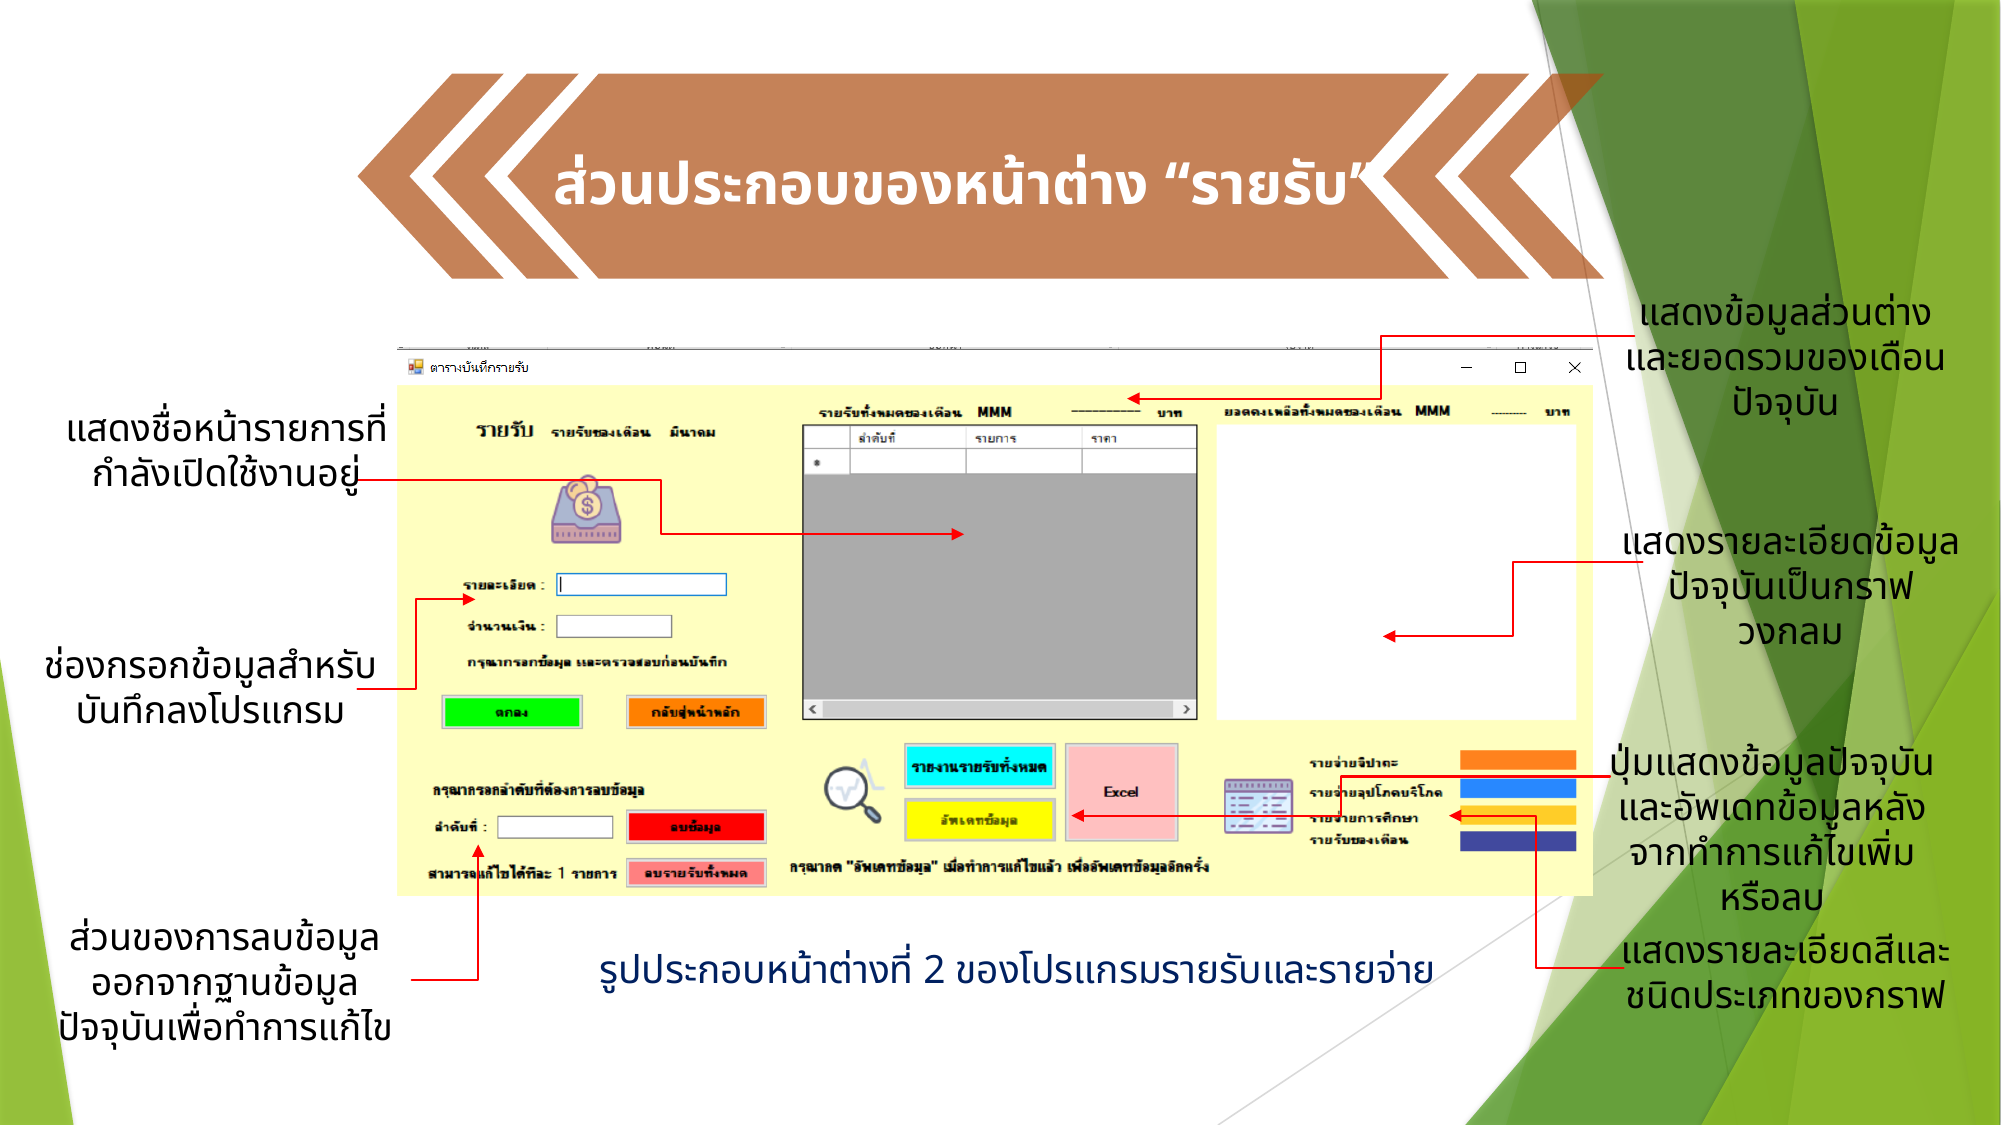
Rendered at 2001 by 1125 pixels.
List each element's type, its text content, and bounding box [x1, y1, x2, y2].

text_box แสดงชื่อหน้ารายการที่กำลังเปิดใช้งานอยู่ [40, 396, 391, 501]
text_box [1070, 775, 1611, 817]
text_box แสดงข้อมูลส่วนต่างและยอดรวมของเดือนปัจจุบัน [1599, 280, 1973, 430]
text_box ปุ่มแสดงข้อมูลปัจจุบัน และอัพเดทข้อมูลหลังจากทำการแก้ไขเพิ่มหรือลบ [1598, 730, 1959, 918]
text_box รูปประกอบหน้าต่างที่ 2 ของโปรแกรมรายรับและรายจ่าย [568, 937, 1467, 999]
text_box แสดงรายละเอียดข้อมูลปัจจุบันเป็นกราฟวงกลม [1604, 509, 1978, 660]
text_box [356, 479, 965, 535]
picture [396, 346, 1594, 896]
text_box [1382, 561, 1643, 637]
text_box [356, 598, 476, 690]
text_box ช่องกรอกข้อมูลสำหรับบันทึกลงโปรแกรม [24, 633, 391, 739]
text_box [411, 843, 479, 982]
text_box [1126, 335, 1635, 399]
text_box แสดงรายละเอียดสีและชนิดประเภทของกราฟ [1599, 918, 1973, 1024]
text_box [1448, 815, 1625, 969]
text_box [356, 73, 1605, 280]
text_box ส่วนของการลบข้อมูลออกจากฐานข้อมูลปัจจุบันเพื่อทำการแก้ไข [38, 905, 412, 1056]
